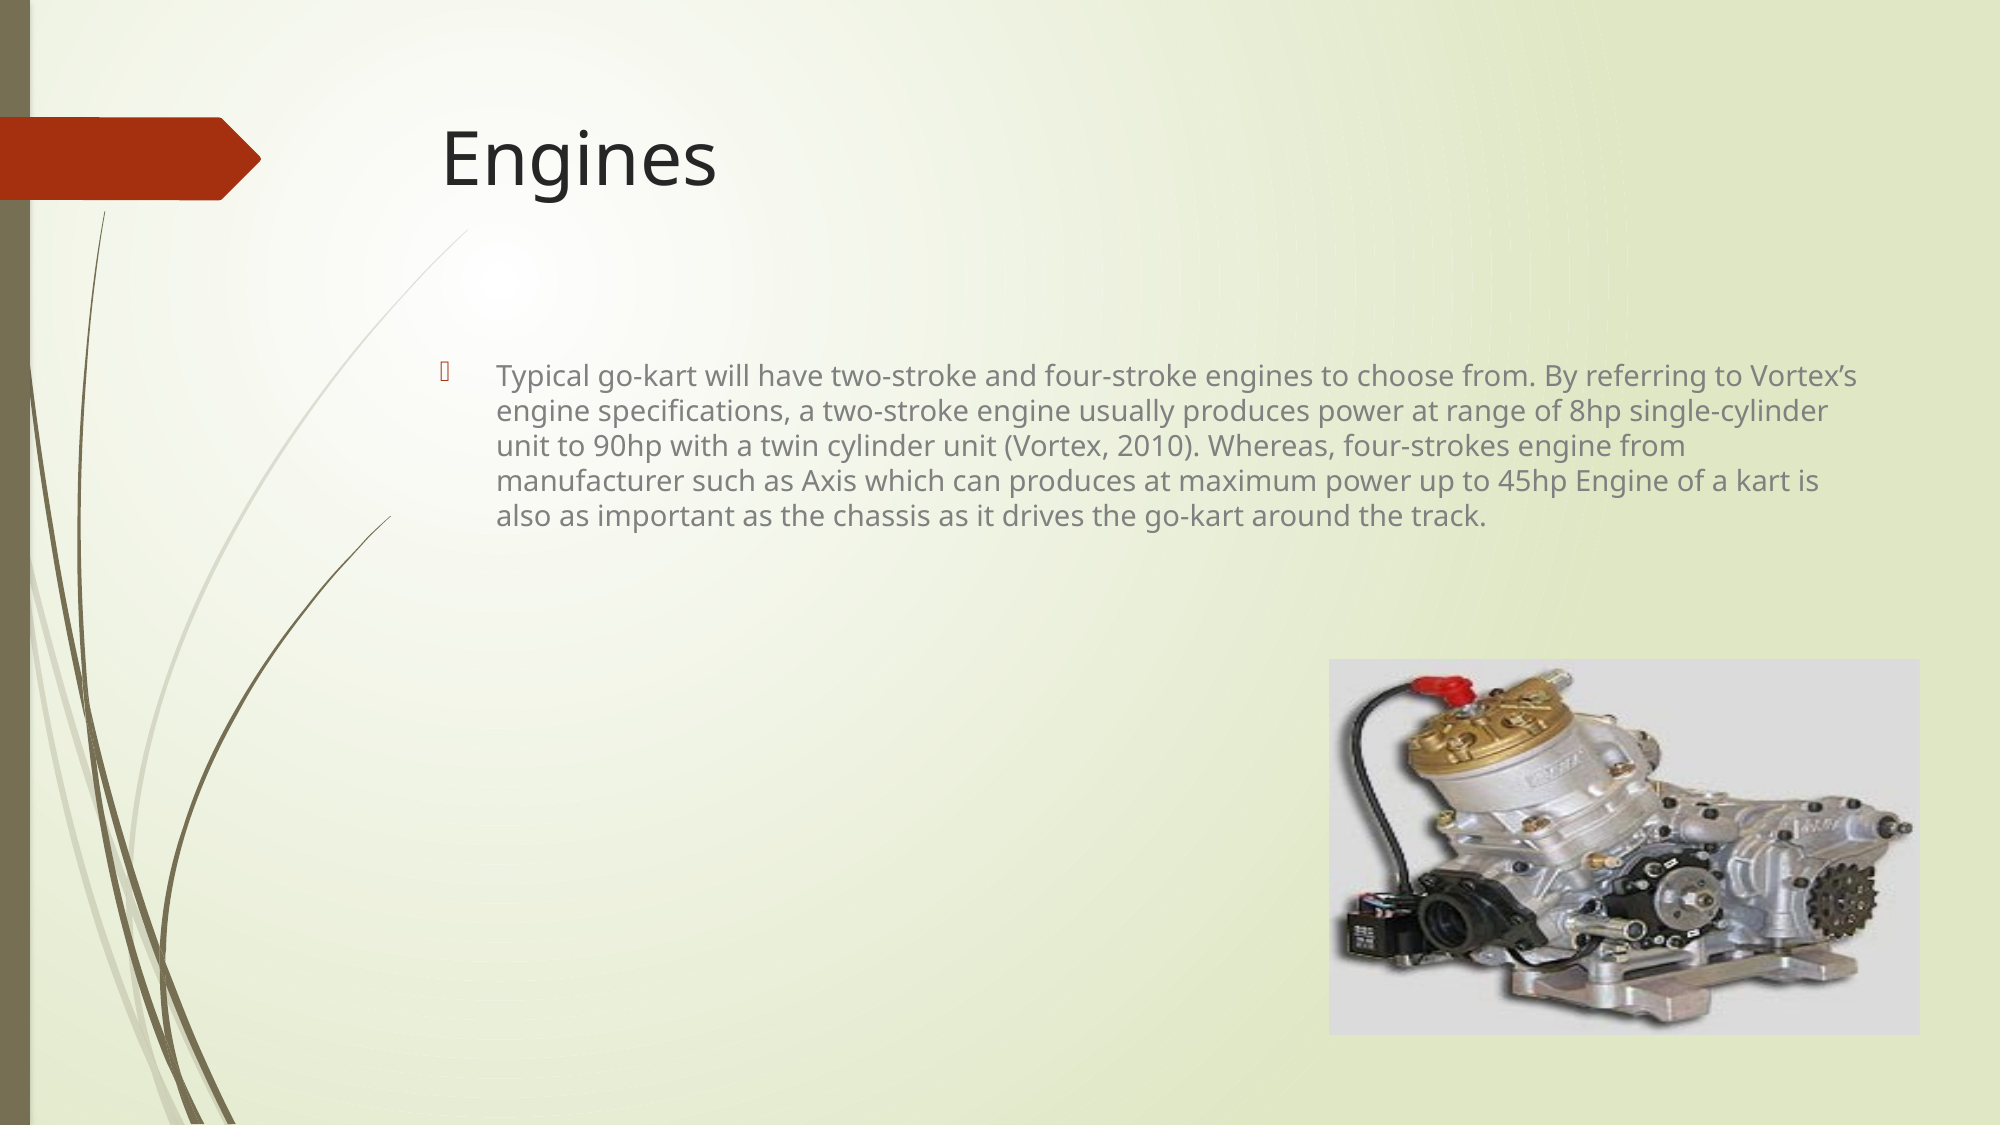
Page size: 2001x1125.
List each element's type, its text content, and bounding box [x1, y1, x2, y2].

list Typical go-kart will have two-stroke and four-stroke engines to choose from. By referring to Vortex’s engine specifications, a two-stroke engine usually produces power at range of 8hp single-cylinder unit to 90hp with a twin cylinder unit (Vortex, 2010). Whereas, four-strokes engine from manufacturer such as Axis which can produces at maximum power up to 45hp Engine of a kart is also as important as the chassis as it drives the go-kart around the track. [424, 350, 1888, 970]
picture [1328, 659, 1920, 1035]
title Engines [425, 102, 1888, 313]
